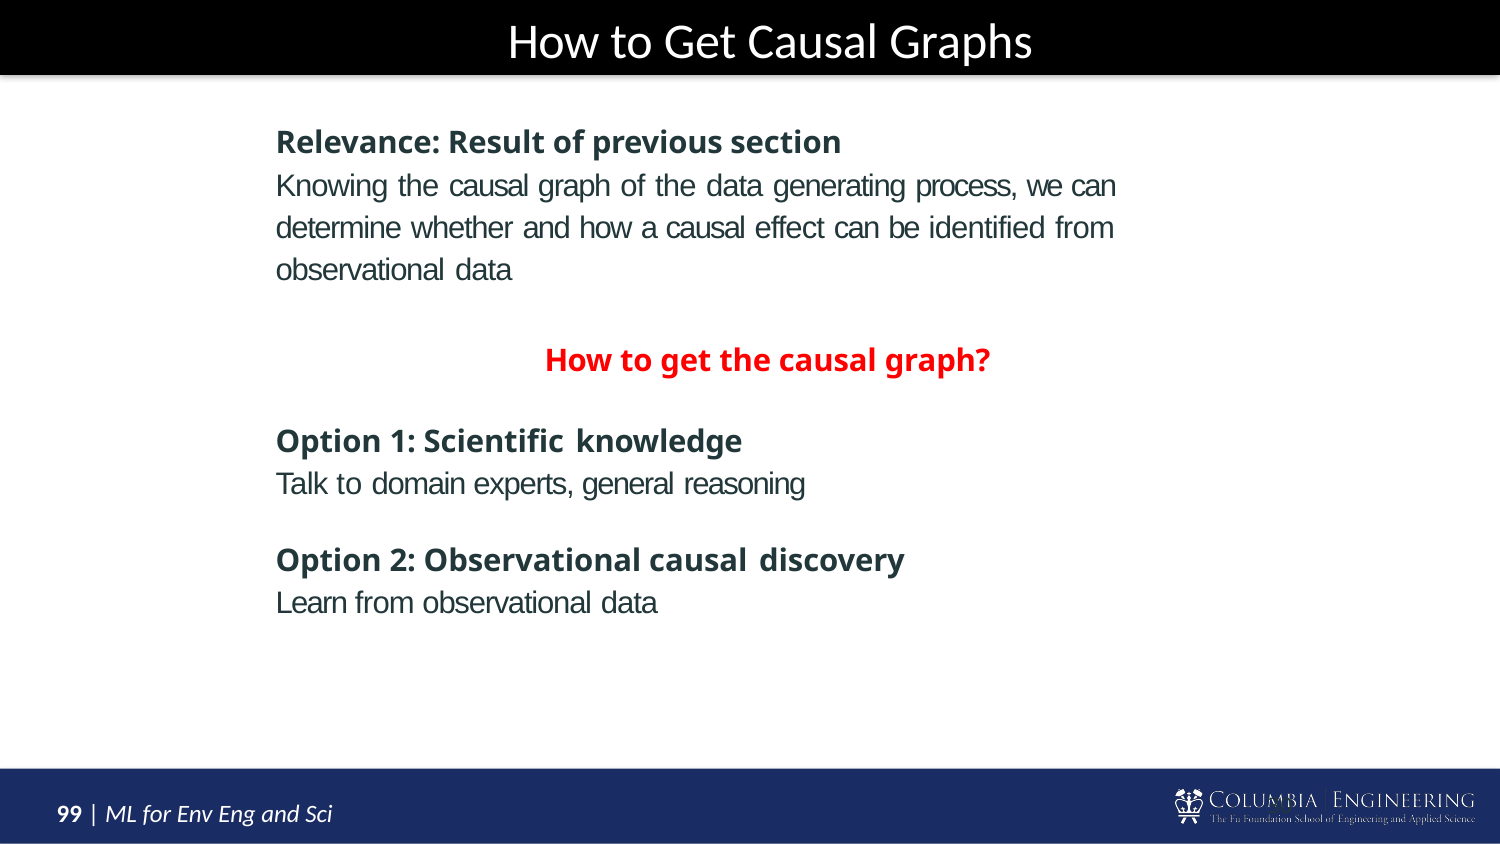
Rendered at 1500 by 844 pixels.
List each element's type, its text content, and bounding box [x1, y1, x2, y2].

title How to Get Causal Graphs [37, 0, 1500, 110]
text_box Relevance: Result of previous section Knowing the causal graph of the data generating process, we can determine whether and how a causal effect can be identified from observational data How to get the causal graph? Option 1: Scientific knowledge Talk to domain experts, general reasoning Option 2: Observational causal discovery Learn from observational data [272, 114, 1125, 621]
text_box 30 [1264, 794, 1295, 819]
